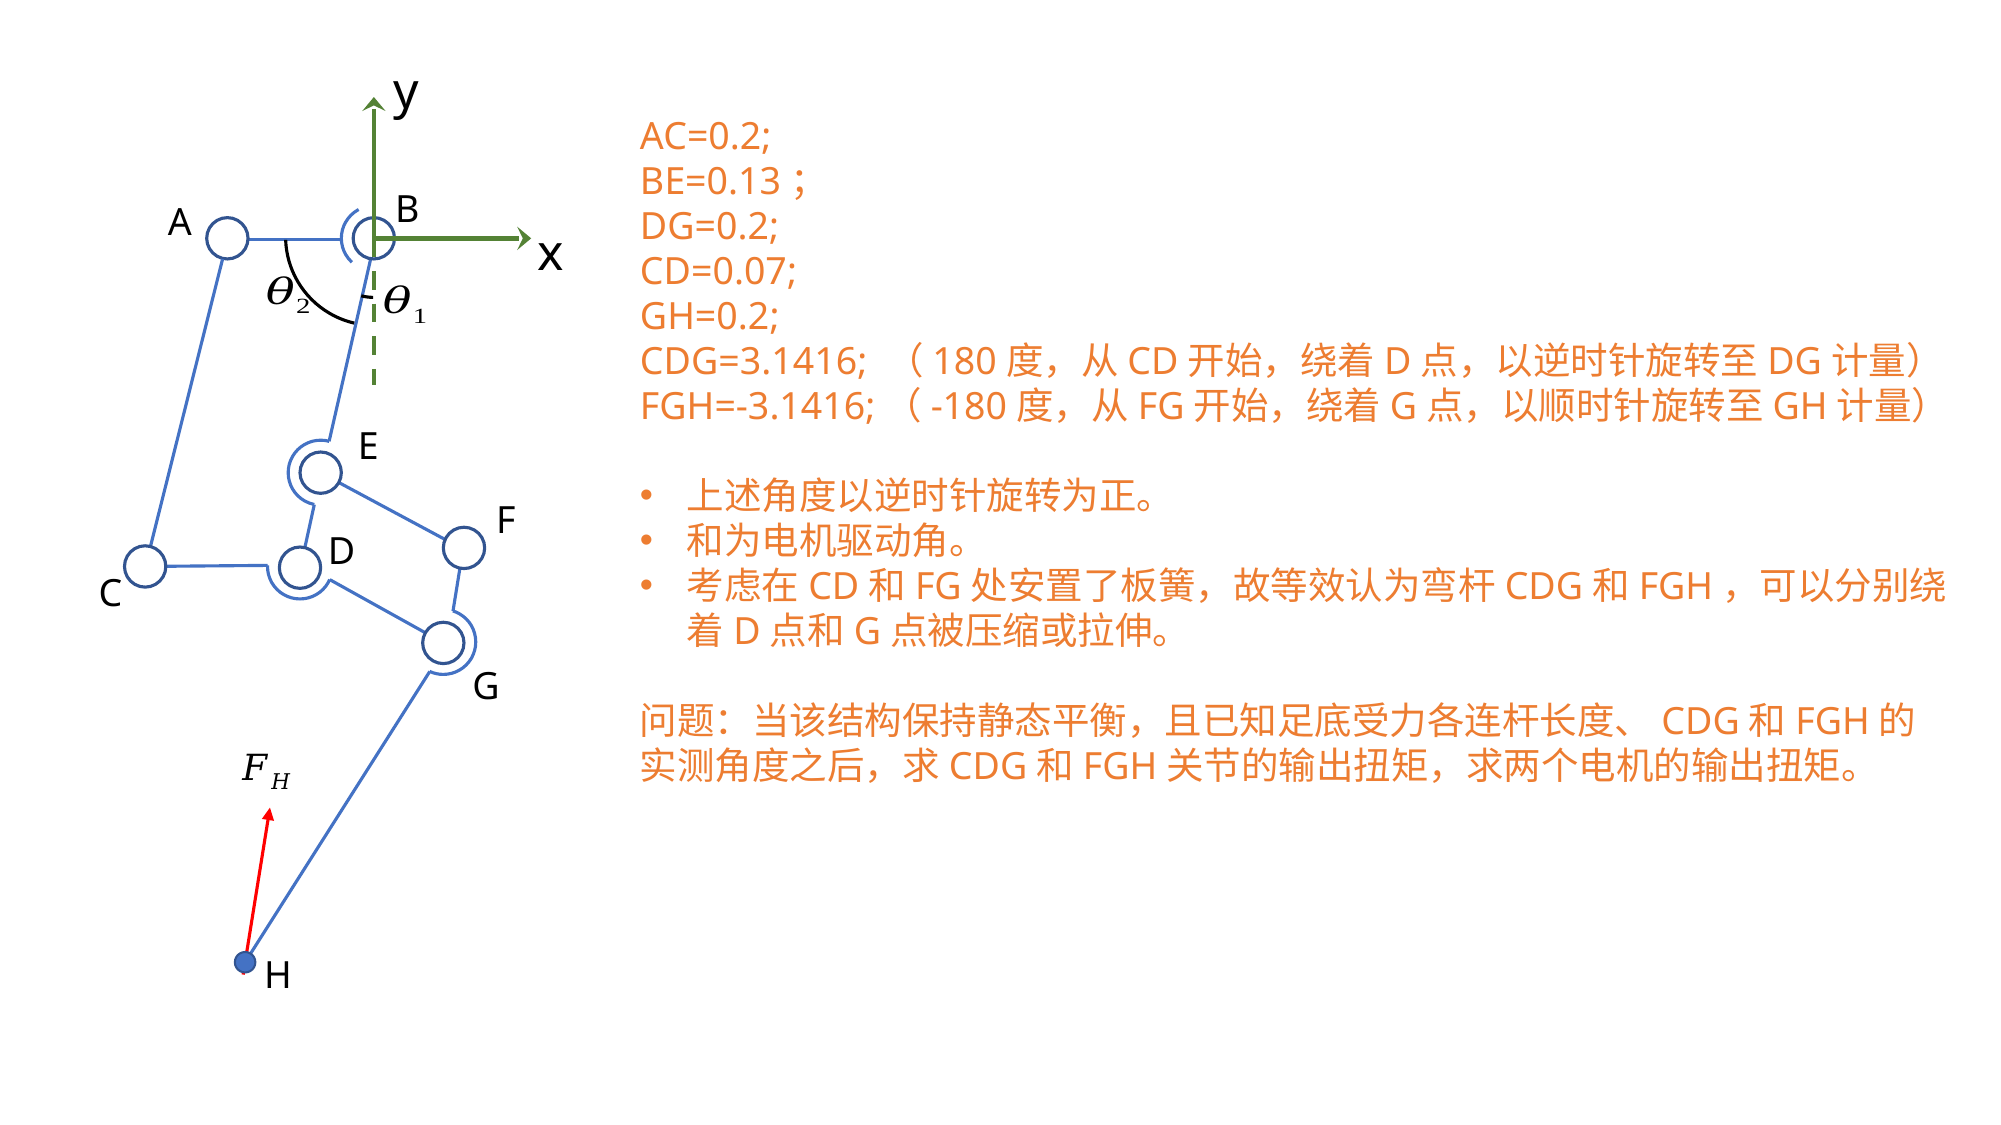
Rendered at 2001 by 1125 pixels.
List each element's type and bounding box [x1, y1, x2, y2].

text_box [83, 51, 573, 1005]
